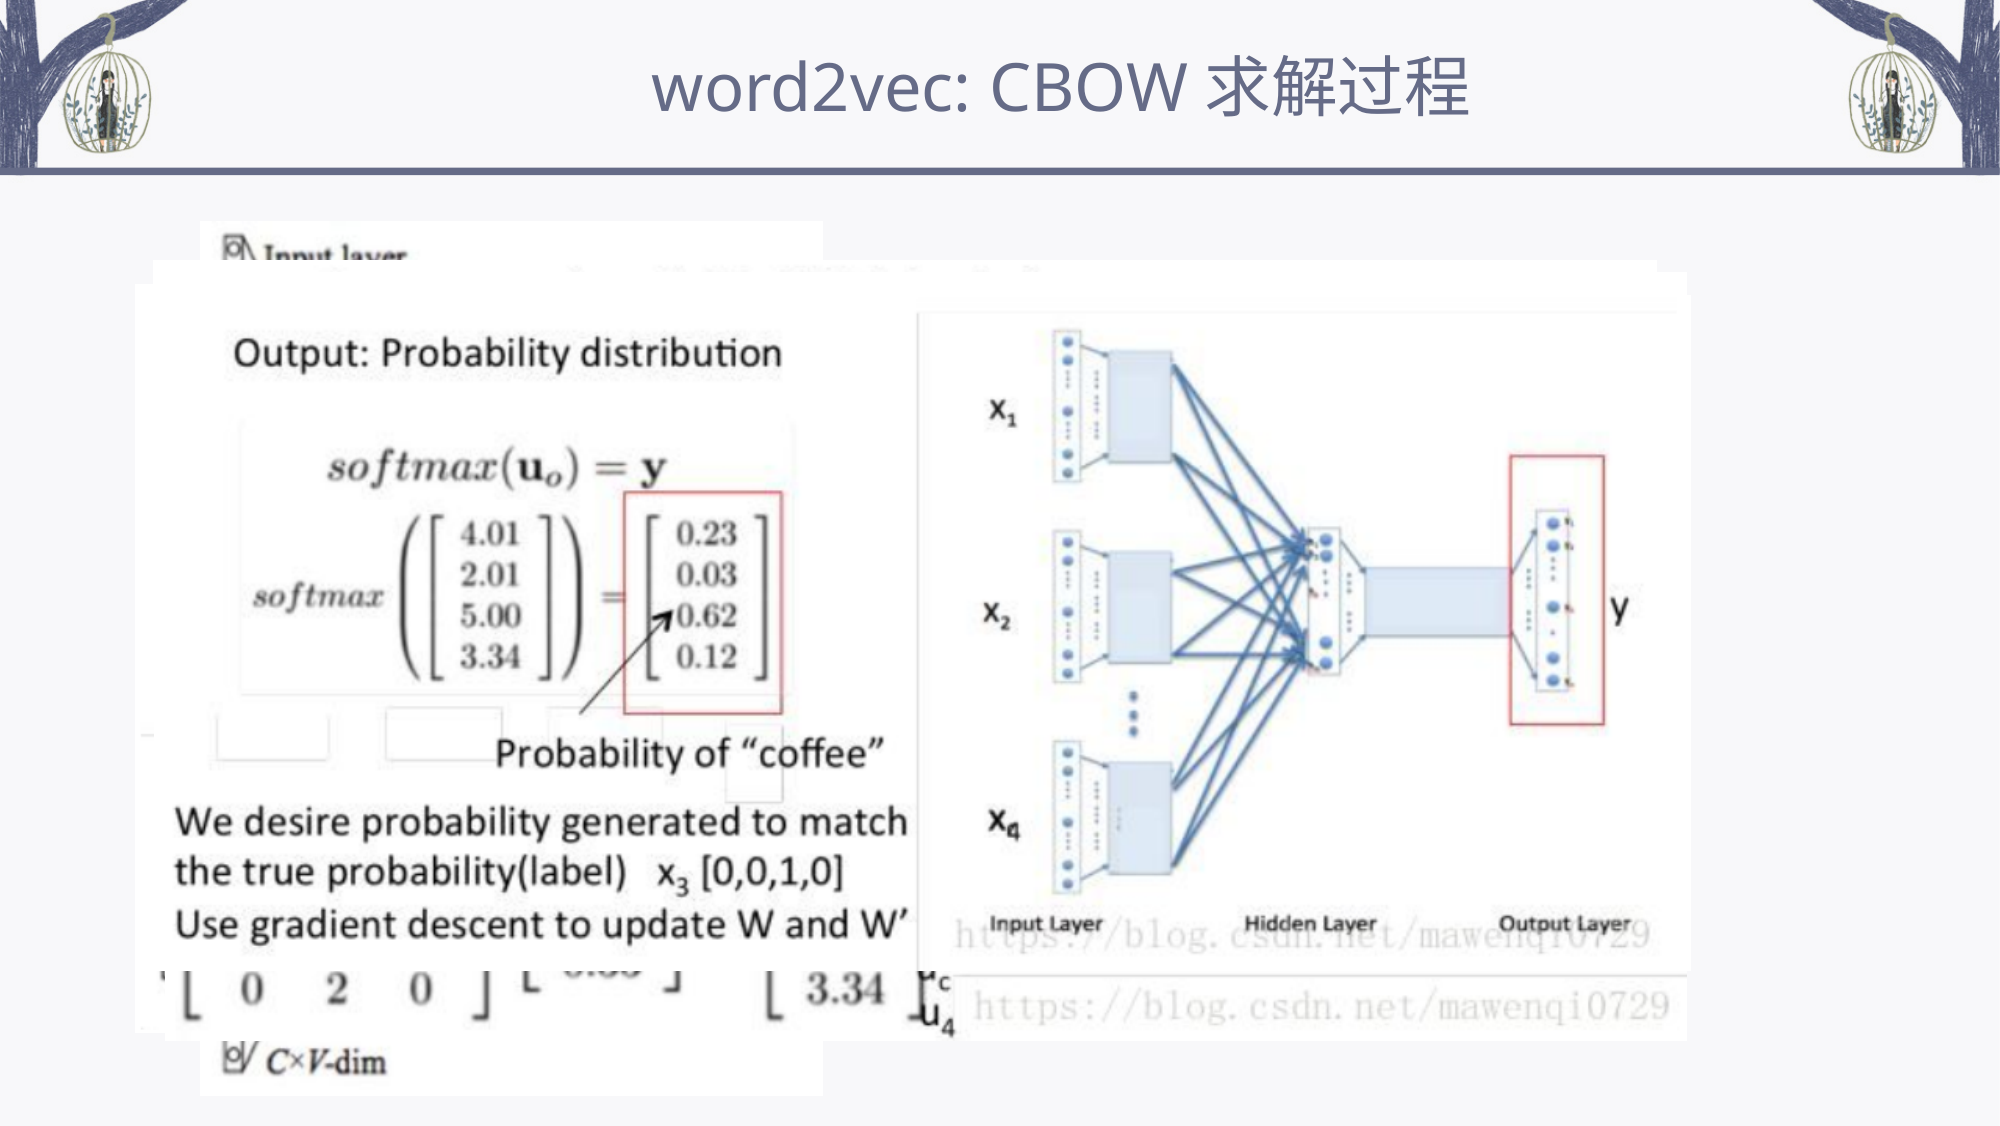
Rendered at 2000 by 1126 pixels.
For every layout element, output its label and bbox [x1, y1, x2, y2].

picture [0, 176, 2000, 1126]
text_box [0, 44, 2000, 176]
picture [0, 0, 2000, 44]
